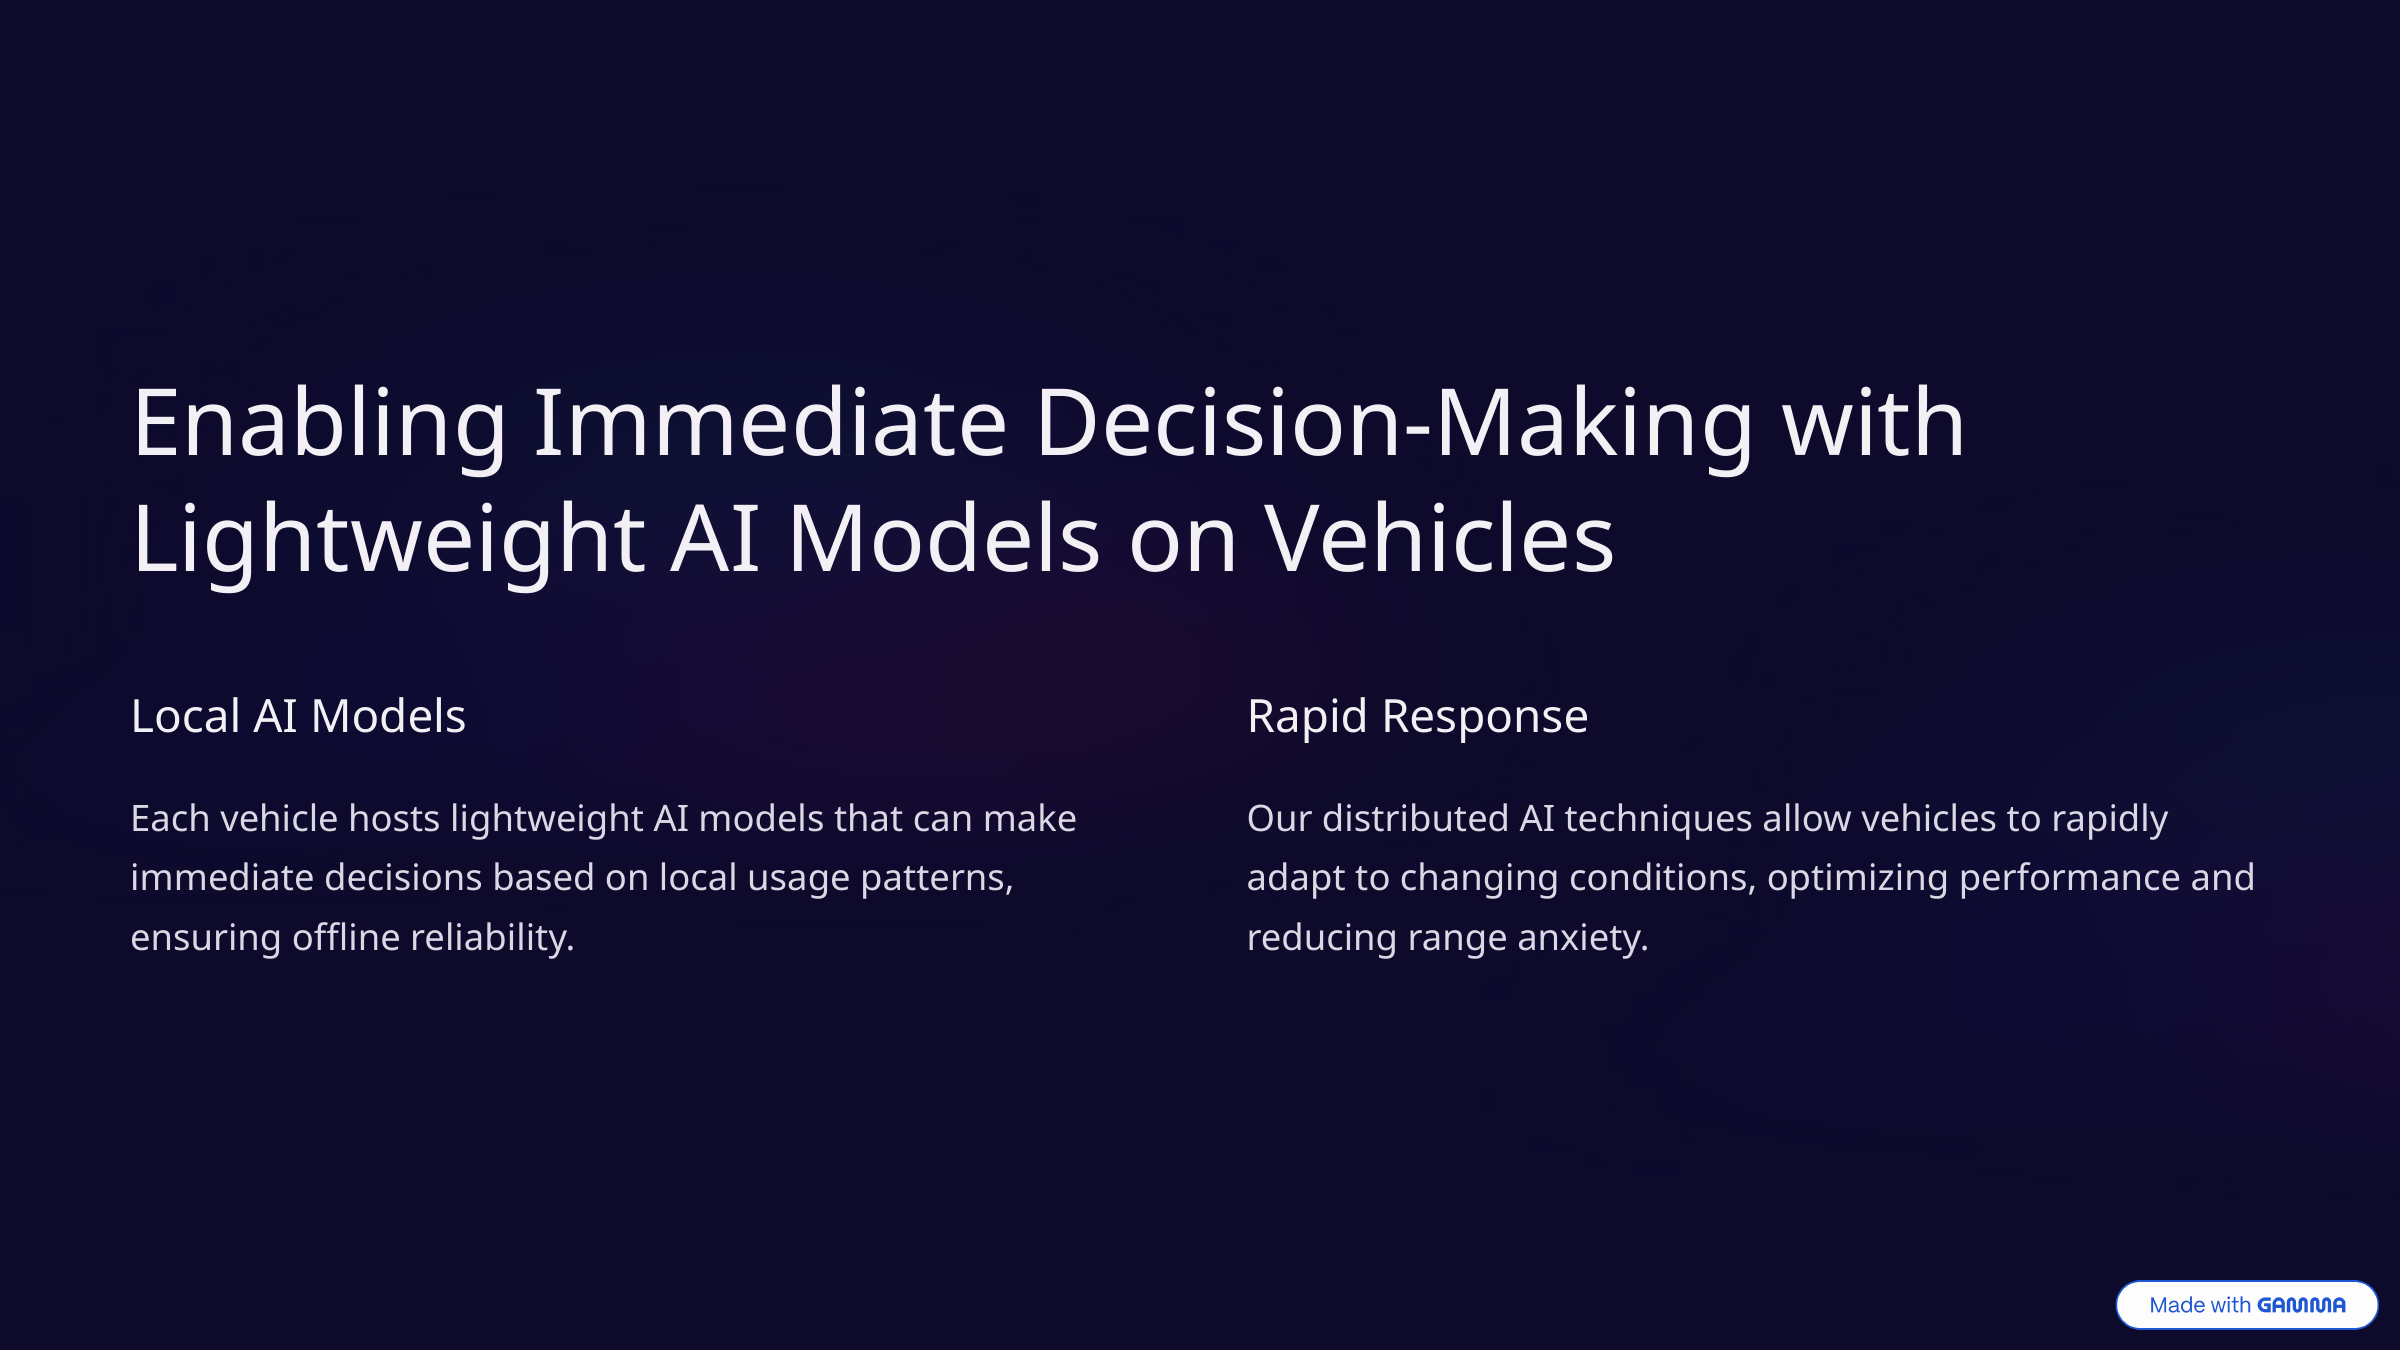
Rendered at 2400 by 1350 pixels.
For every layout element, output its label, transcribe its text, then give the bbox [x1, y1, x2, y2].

text_box Rapid Response [1246, 683, 1712, 743]
text_box Local AI Models [130, 683, 596, 743]
text_box Each vehicle hosts lightweight AI models that can make immediate decisions based on local usage patterns, ensuring offline reliability. [130, 779, 1155, 958]
text_box Enabling Immediate Decision-Making with Lightweight AI Models on Vehicles [130, 358, 2270, 591]
text_box Our distributed AI techniques allow vehicles to rapidly adapt to changing conditions, optimizing performance and reducing range anxiety. [1246, 779, 2271, 958]
picture [2106, 1271, 2389, 1339]
